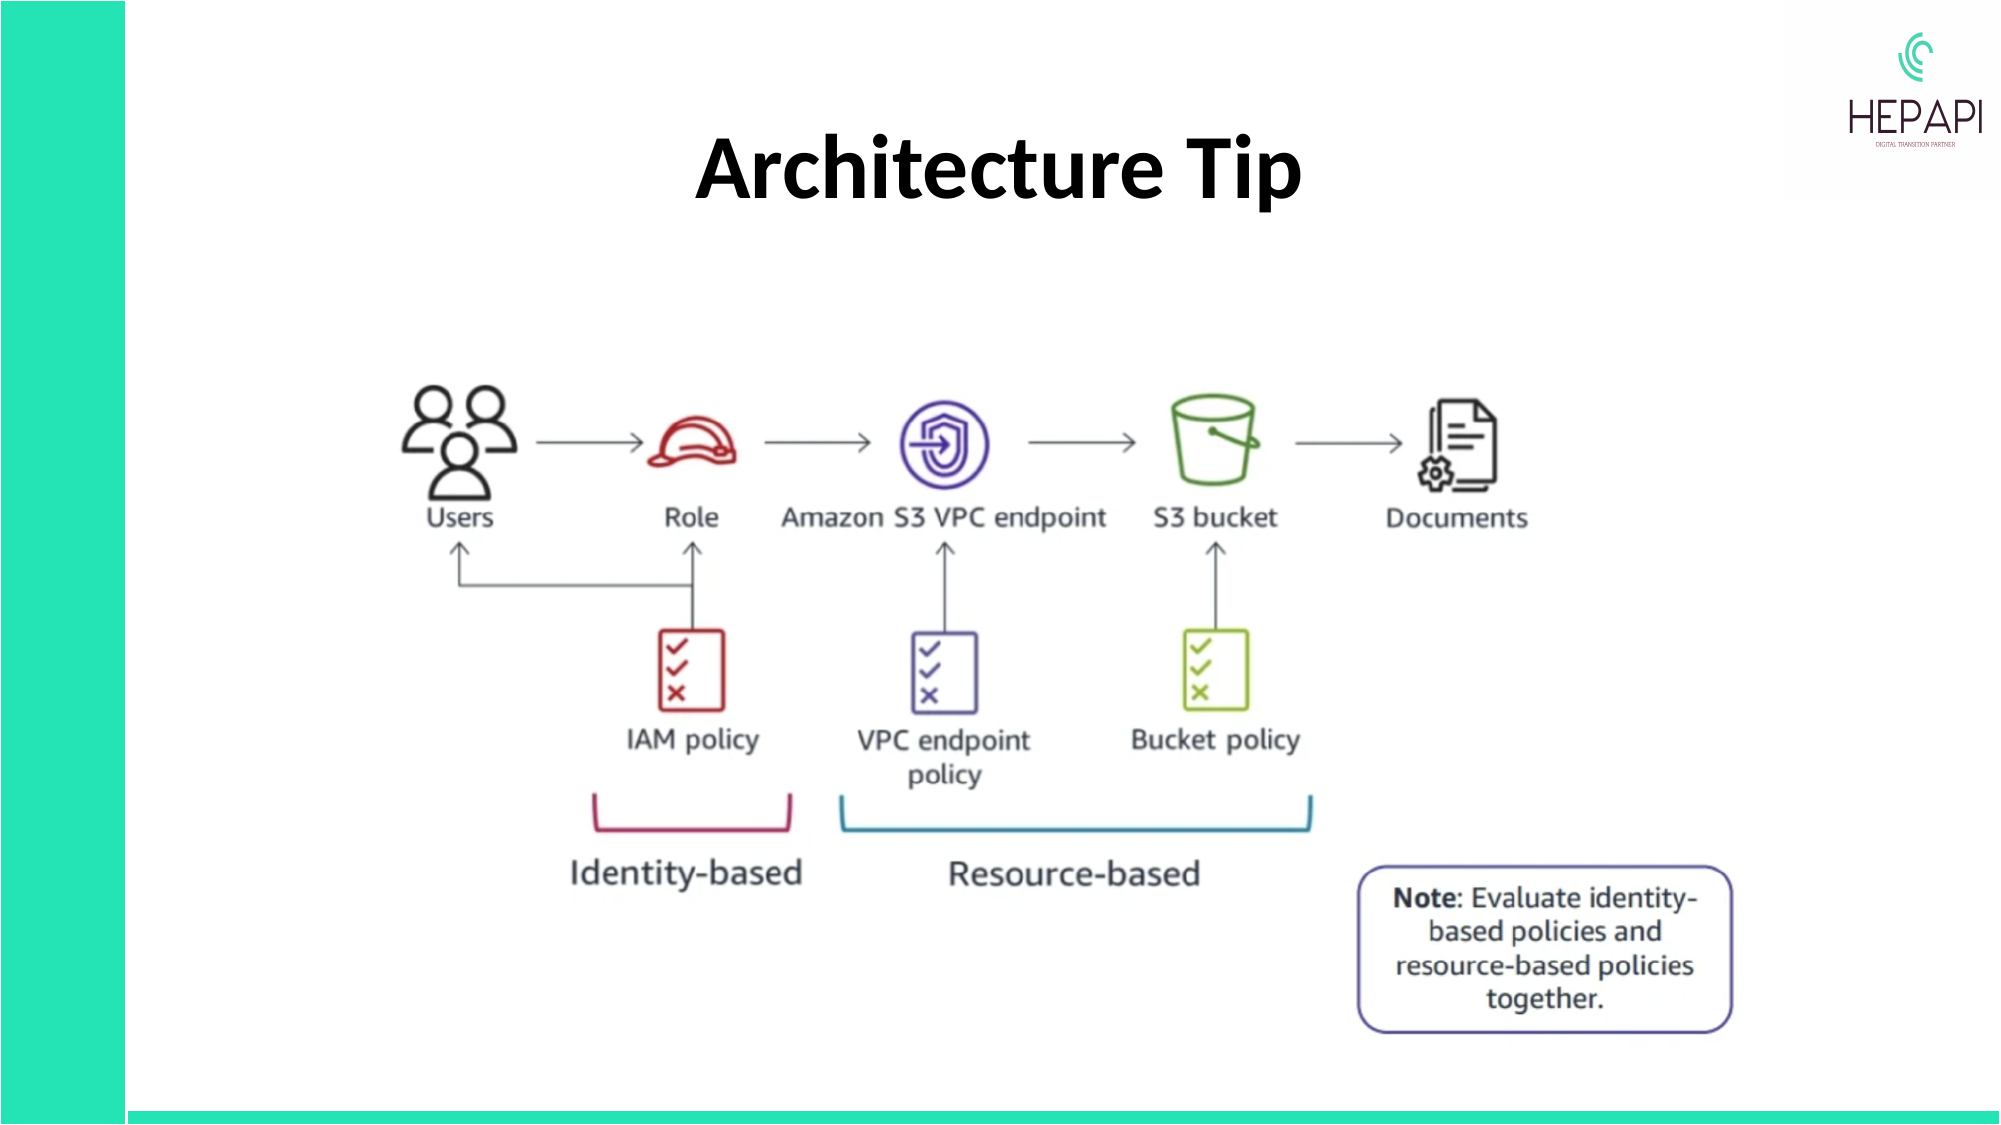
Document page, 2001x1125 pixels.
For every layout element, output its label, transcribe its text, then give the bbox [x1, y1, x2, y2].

picture [367, 333, 1759, 1053]
text_box [126, 1109, 2000, 1125]
title Architecture Tip [136, 59, 1863, 278]
text_box [0, 0, 127, 1125]
picture [1784, 0, 2000, 201]
